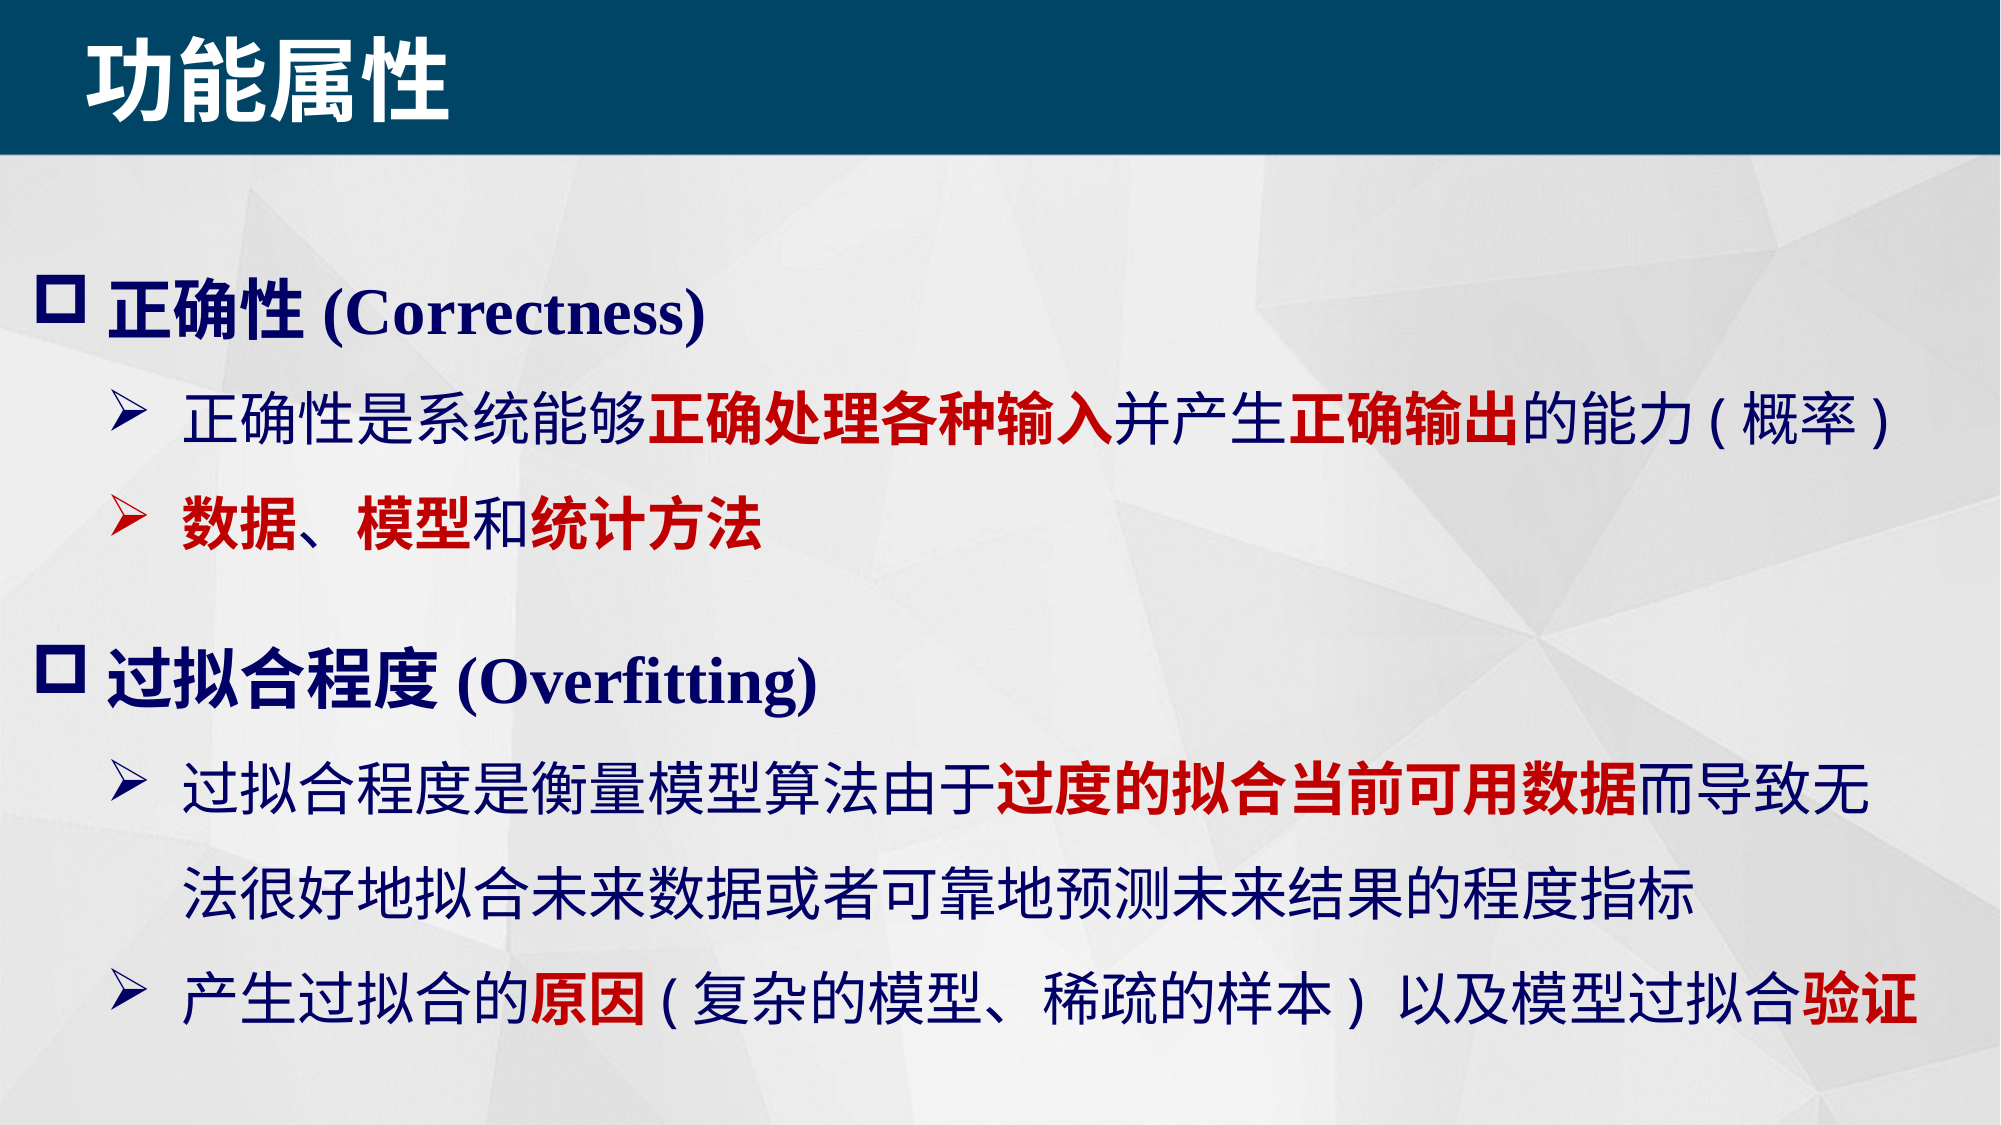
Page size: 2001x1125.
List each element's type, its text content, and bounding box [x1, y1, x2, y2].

text_box 正确性(Correctness) 正确性是系统能够正确处理各种输入并产生正确输出的能力(概率) 数据、模型和统计方法 过拟合程度(Overfitting) 过拟合程度是衡量模型算法由于过度的拟合当前可用数据而导致无法很好地拟合未来数据或者可靠地预测未来结果的程度指标 产生过拟合的原因(复杂的模型、稀疏的样本) 以及模型过拟合验证 [16, 180, 1941, 1040]
text_box 功能属性 [70, 15, 847, 140]
picture [0, 155, 2001, 1125]
